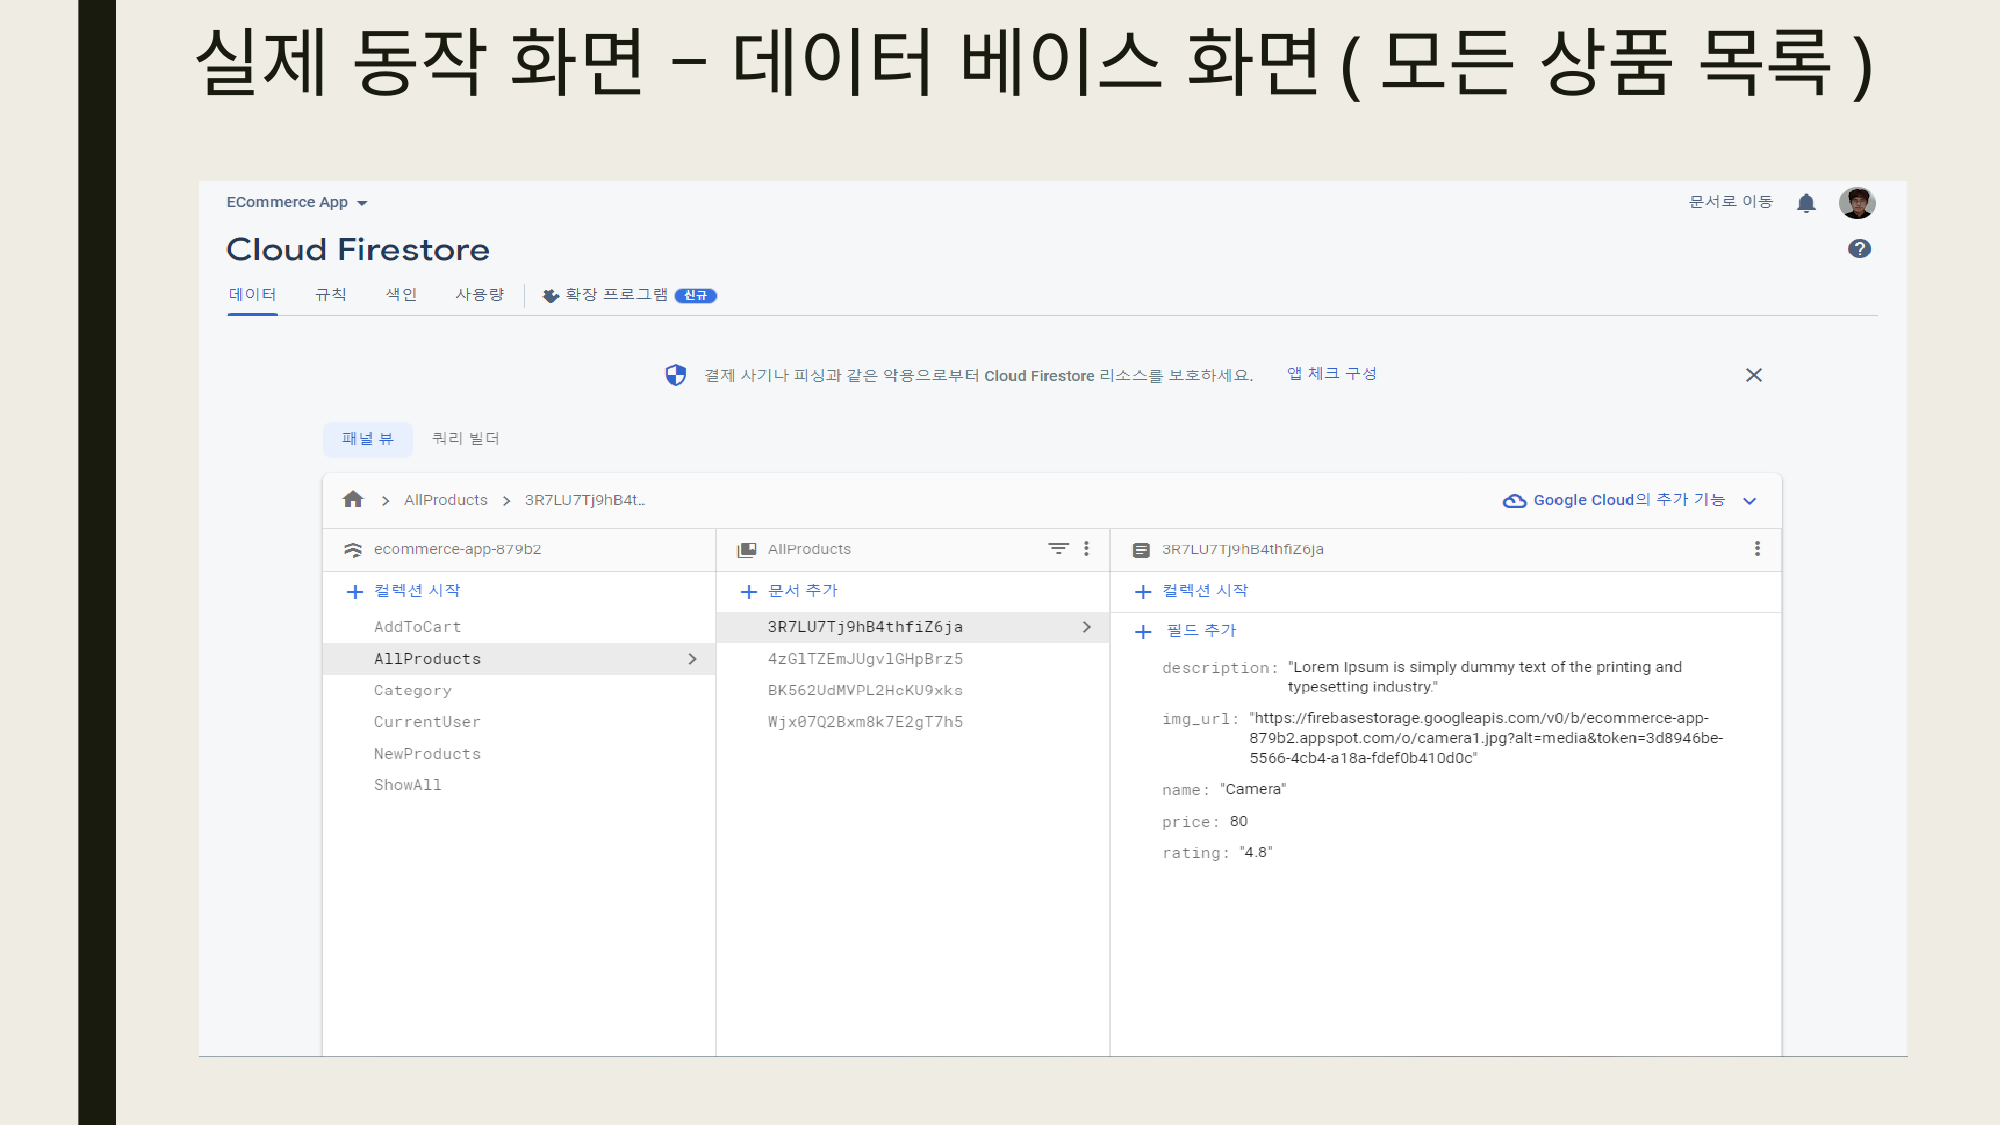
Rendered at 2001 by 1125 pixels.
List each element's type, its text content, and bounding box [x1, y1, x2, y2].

picture [199, 181, 1908, 1057]
title 실제 동작 화면 – 데이터 베이스 화면(모든 상품 목록) [177, 19, 1988, 133]
